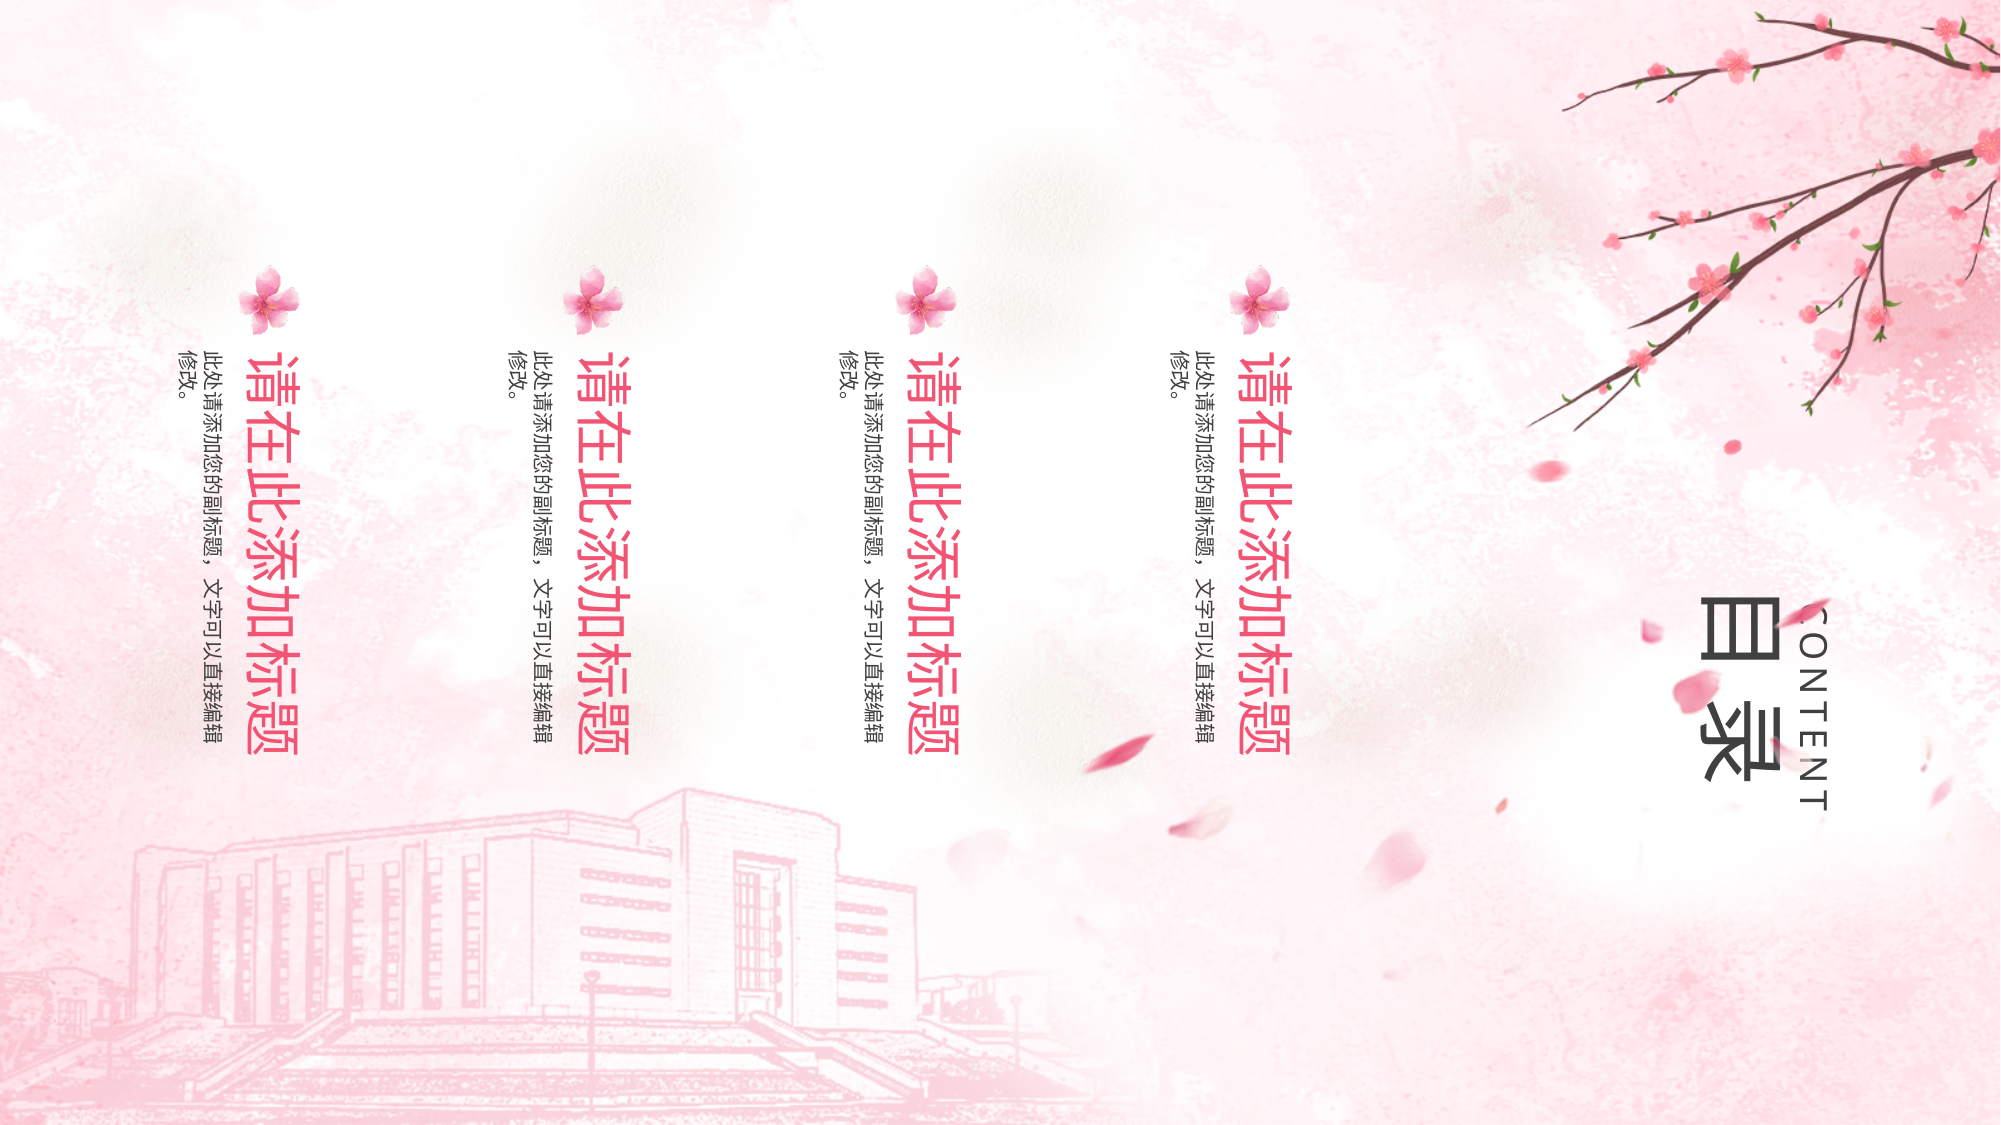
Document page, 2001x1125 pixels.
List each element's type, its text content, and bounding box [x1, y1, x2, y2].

text_box 此处请添加您的副标题，文字可以直接编辑修改。 [152, 335, 216, 767]
text_box 此处请添加您的副标题，文字可以直接编辑修改。 [1144, 335, 1208, 519]
text_box 请在此添加标题 [546, 335, 648, 788]
text_box 请在此添加标题 [1208, 348, 1310, 519]
text_box 此处请添加您的副标题，文字可以直接编辑修改。 [483, 335, 546, 767]
picture [0, 0, 2001, 1125]
text_box 此处请添加您的副标题，文字可以直接编辑修改。 [813, 335, 877, 767]
text_box 请在此添加标题 [877, 335, 979, 788]
text_box 请在此添加标题 [216, 348, 318, 788]
